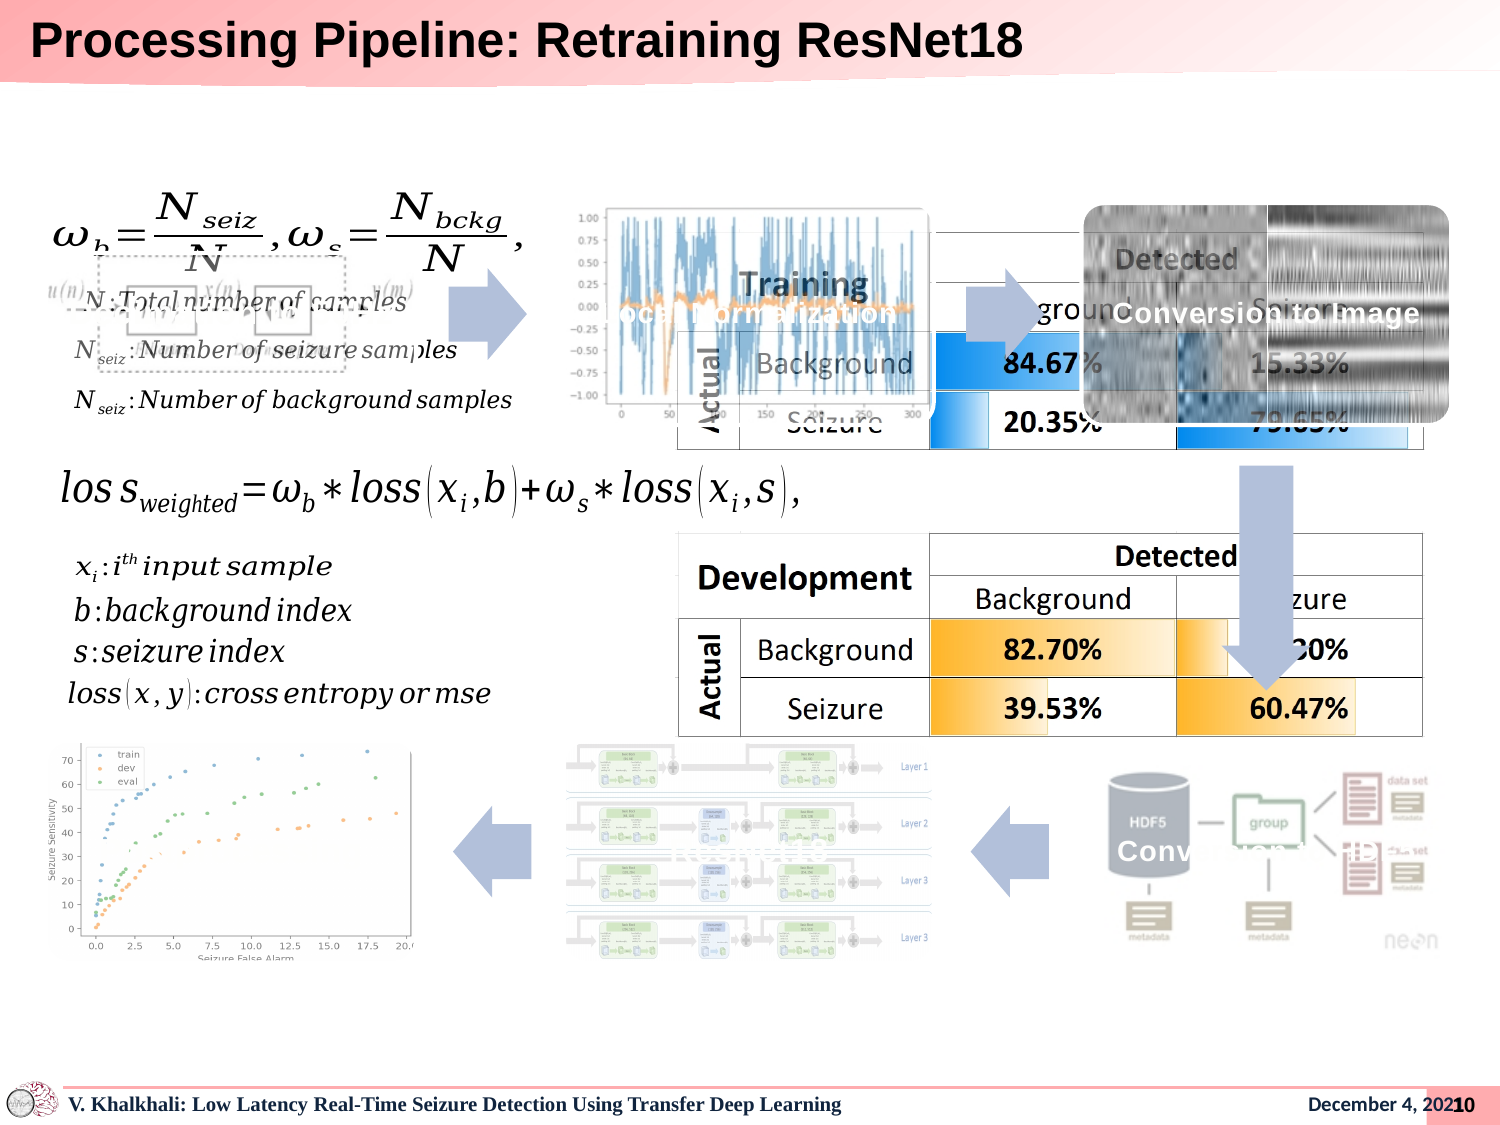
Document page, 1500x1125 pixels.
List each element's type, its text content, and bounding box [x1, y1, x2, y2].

text_box Decimation to 50Hz [44, 250, 419, 378]
text_box [970, 805, 1049, 898]
text_box Conversion to HDF5 [1079, 738, 1454, 965]
text_box [448, 268, 527, 360]
picture [674, 530, 1426, 738]
text_box Postprocessing [44, 738, 419, 965]
picture [6, 1081, 59, 1118]
text_box [452, 805, 532, 898]
text_box Conversion to Image [1079, 201, 1454, 428]
title Processing Pipeline: Retraining ResNet18 [0, 0, 1500, 75]
picture [674, 229, 1426, 451]
text_box ResNet18 [561, 738, 936, 965]
text_box [1239, 465, 1294, 529]
text_box Local Normalization [561, 201, 936, 428]
